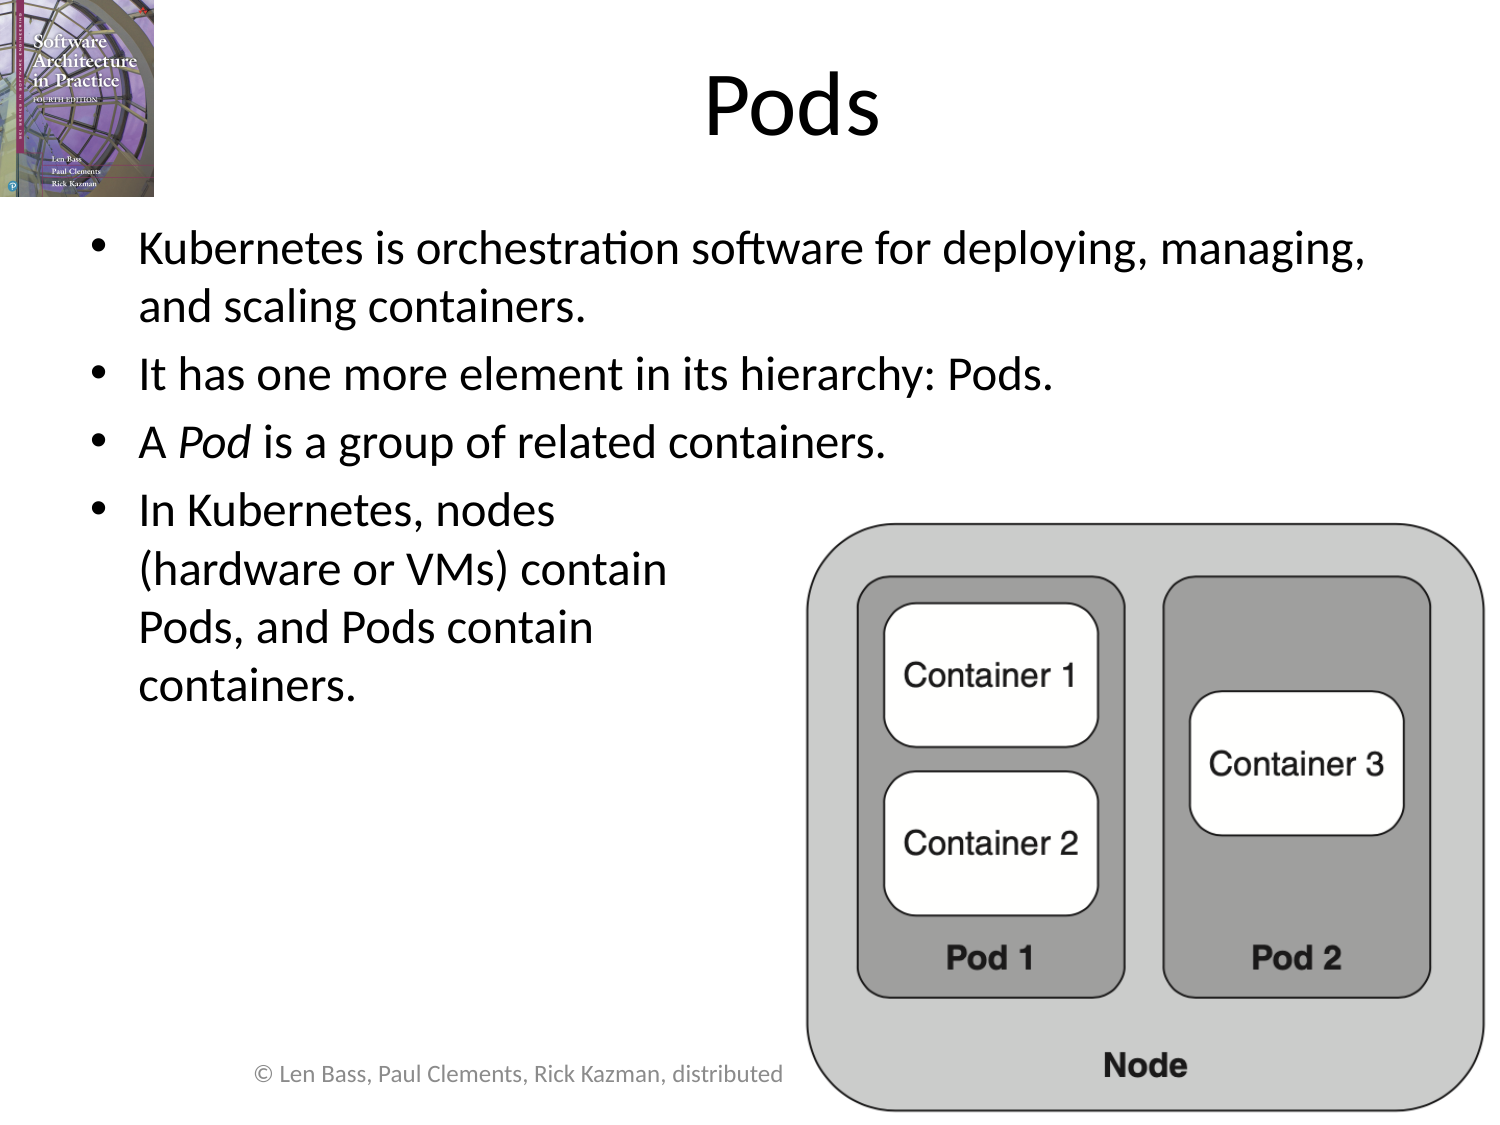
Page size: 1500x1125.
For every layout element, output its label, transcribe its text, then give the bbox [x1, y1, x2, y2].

picture [789, 495, 1500, 1125]
footer © Len Bass, Paul Clements, Rick Kazman, distributed under Creative Commons Attribution License [230, 1042, 784, 1103]
list Kubernetes is orchestration software for deploying, managing, and scaling containers. It has one more element in its hierarchy: Pods. A Pod is a group of related containers. In Kubernetes, nodes (hardware or VMs) contain Pods, and Pods contain containers. [75, 208, 1425, 720]
title Pods [159, 45, 1425, 173]
picture [0, 0, 154, 197]
